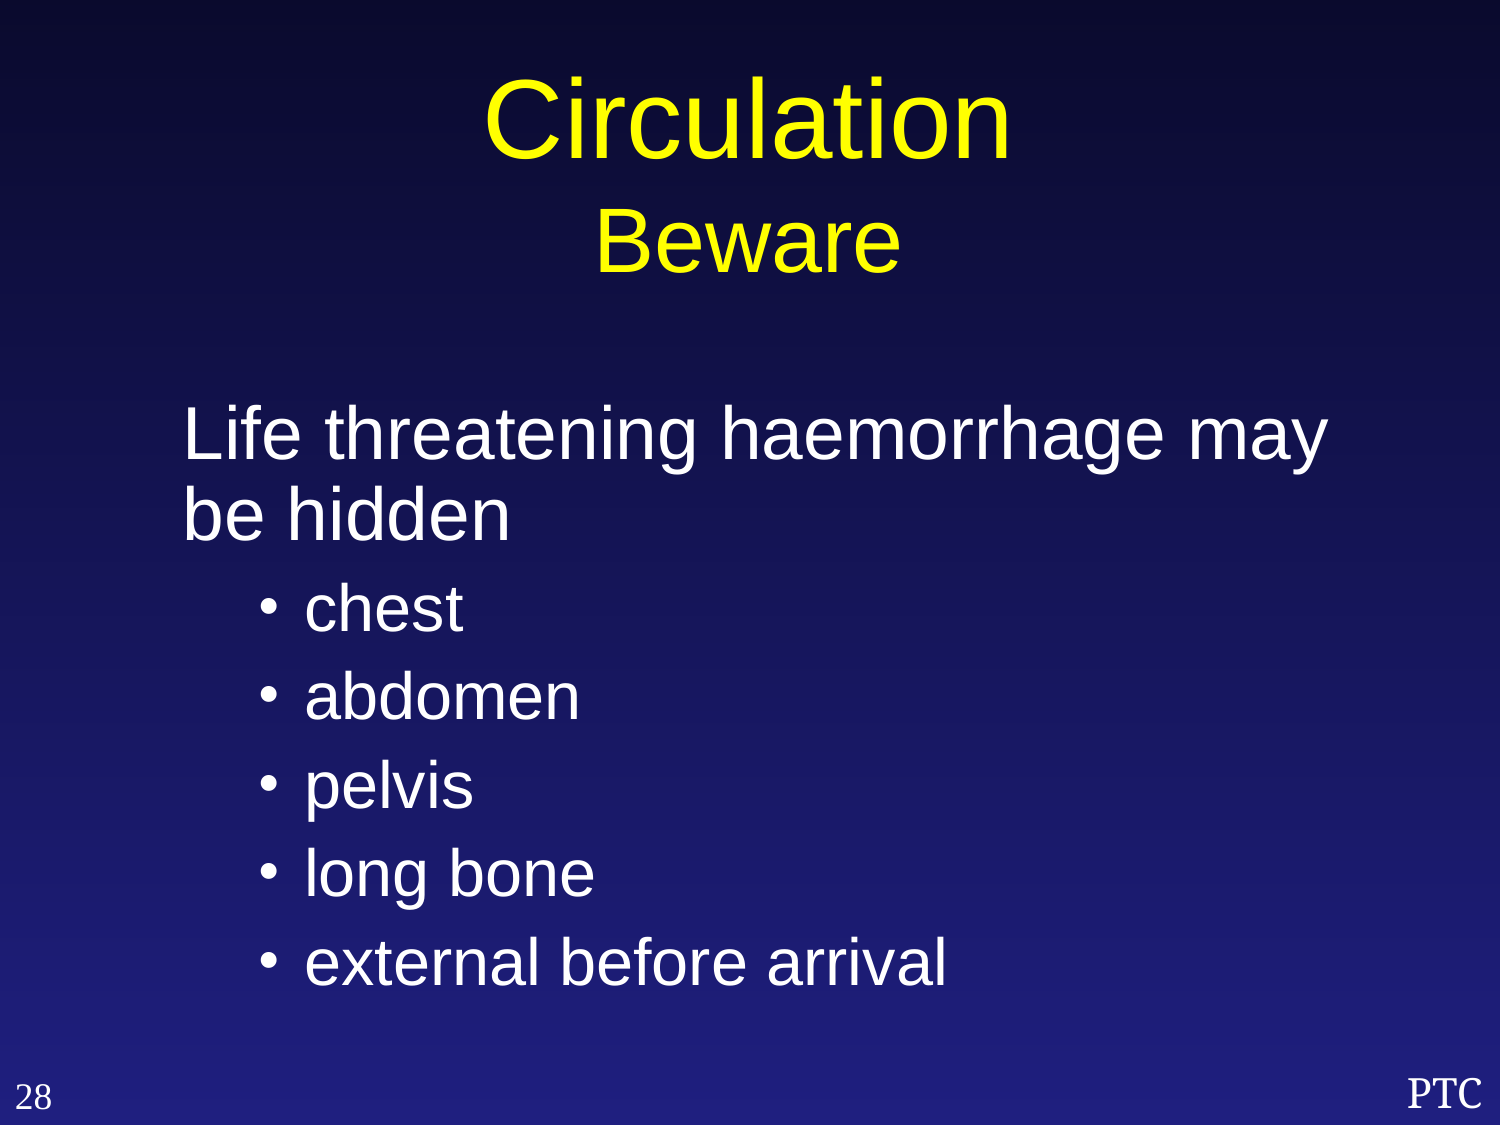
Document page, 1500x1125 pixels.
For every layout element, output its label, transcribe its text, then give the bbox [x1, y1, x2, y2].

text_box 28 [0, 1064, 68, 1125]
text_box Circulation Beware [111, 75, 1387, 263]
text_box Life threatening haemorrhage may be hidden chest abdomen pelvis long bone external before arrival [167, 387, 1388, 1000]
